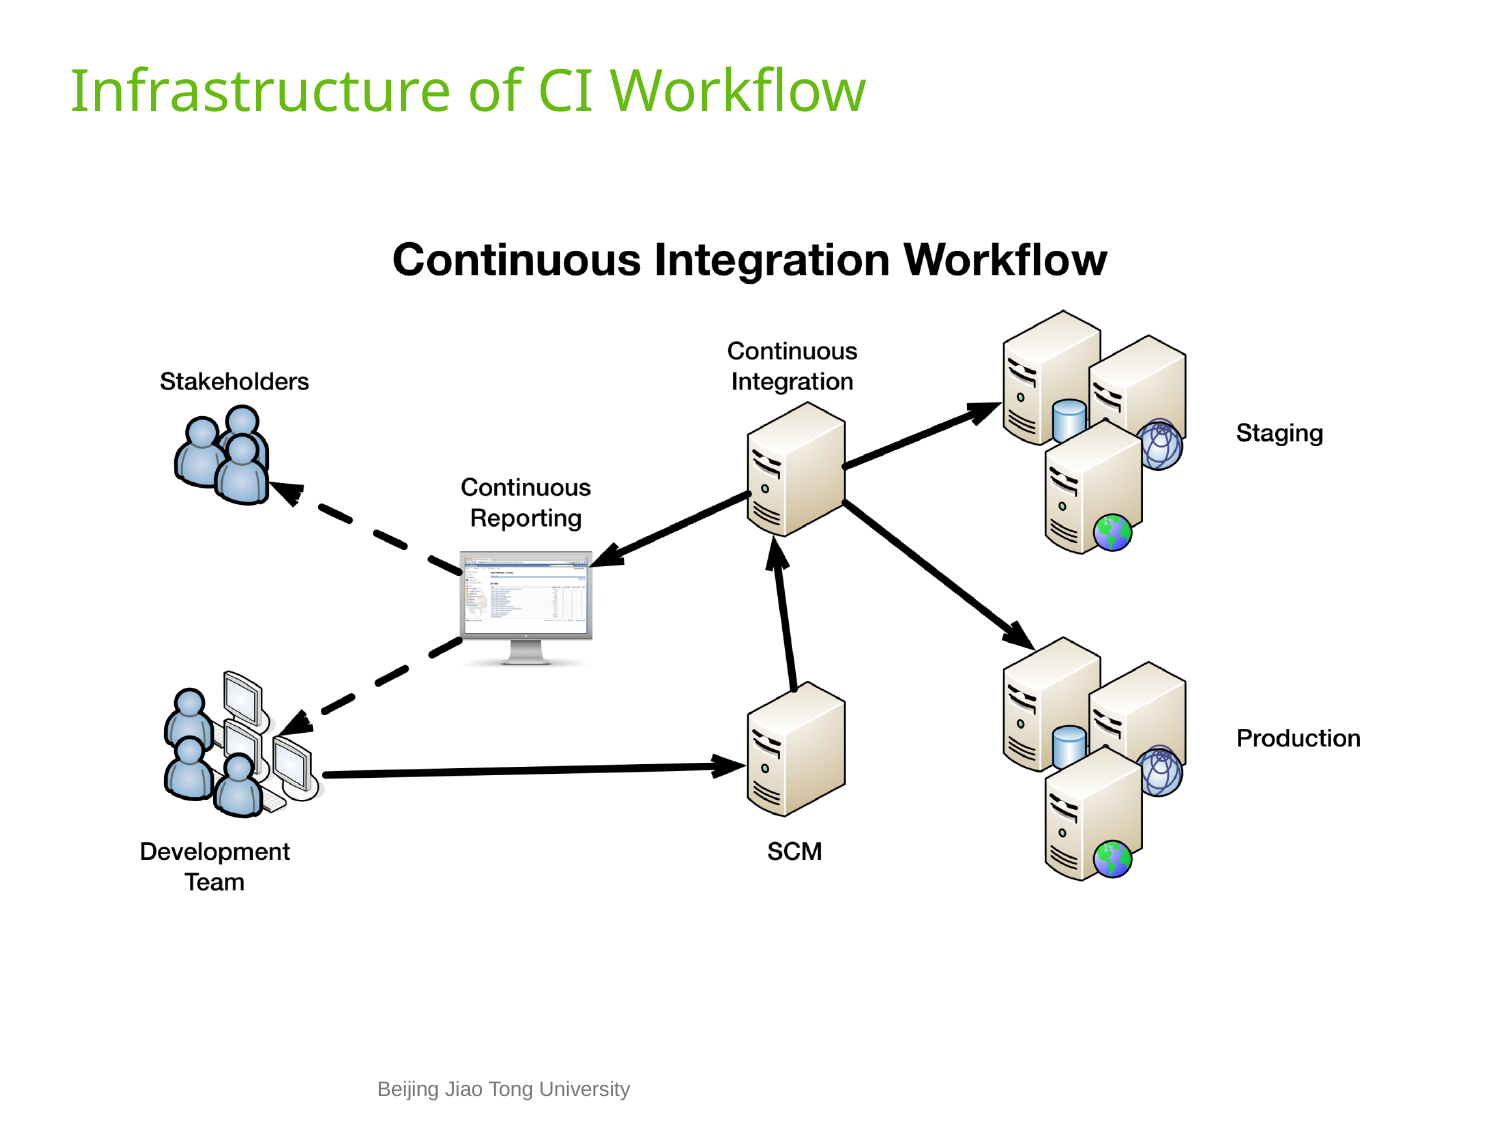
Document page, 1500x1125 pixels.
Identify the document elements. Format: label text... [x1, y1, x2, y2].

list Beijing Jiao Tong University [263, 1075, 751, 1120]
title Infrastructure of CI Workflow [70, 52, 1430, 139]
picture [135, 226, 1365, 899]
